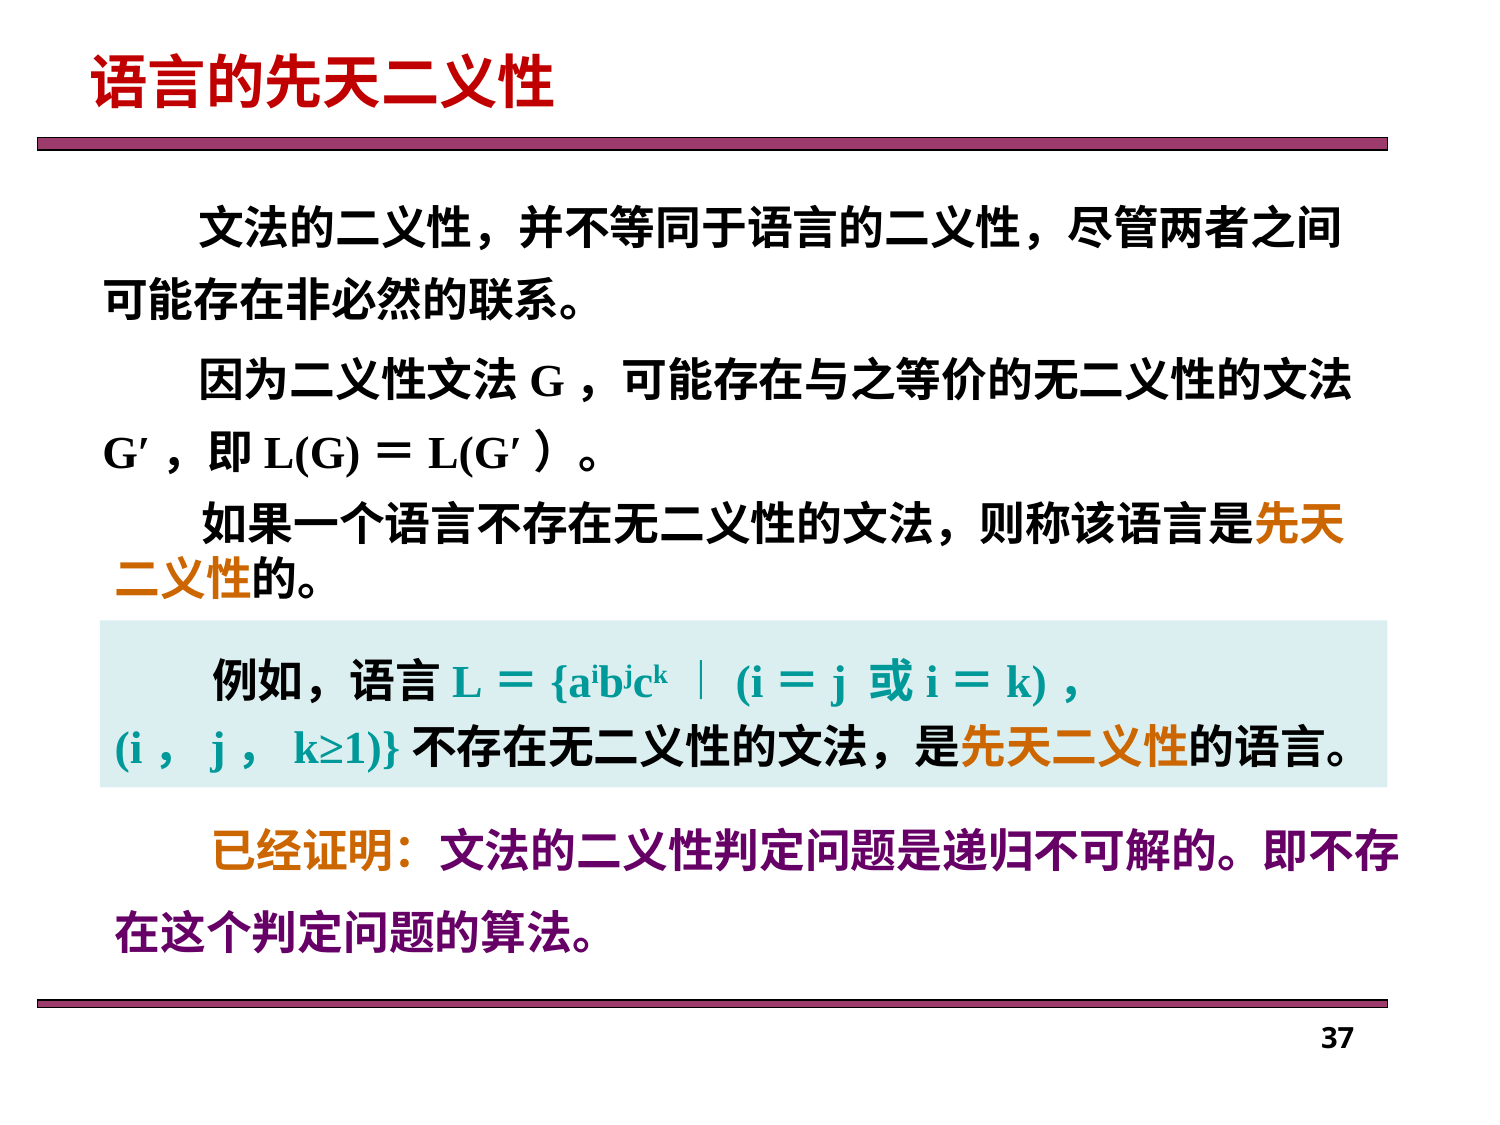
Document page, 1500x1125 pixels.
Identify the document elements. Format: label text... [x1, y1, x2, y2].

text_box 如果一个语言不存在无二义性的文法，则称该语言是先天二义性的。 [99, 487, 1388, 613]
text_box 已经证明：文法的二义性判定问题是递归不可解的。即不存在这个判定问题的算法。 [99, 786, 1425, 966]
text_box 文法的二义性，并不等同于语言的二义性，尽管两者之间可能存在非必然的联系。 因为二义性文法G，可能存在与之等价的无二义性的文法G′，即L(G)＝L(G′）。 [87, 174, 1400, 485]
text_box 语言的先天二义性 [75, 37, 650, 123]
text_box [99, 620, 1388, 633]
slide_number 37 [1162, 1012, 1500, 1075]
text_box 例如，语言L＝{aibjck︱(i＝j 或i＝k)，(i，j，k≥1)}不存在无二义性的文法，是先天二义性的语言。 [99, 633, 1388, 780]
text_box [99, 780, 1388, 786]
